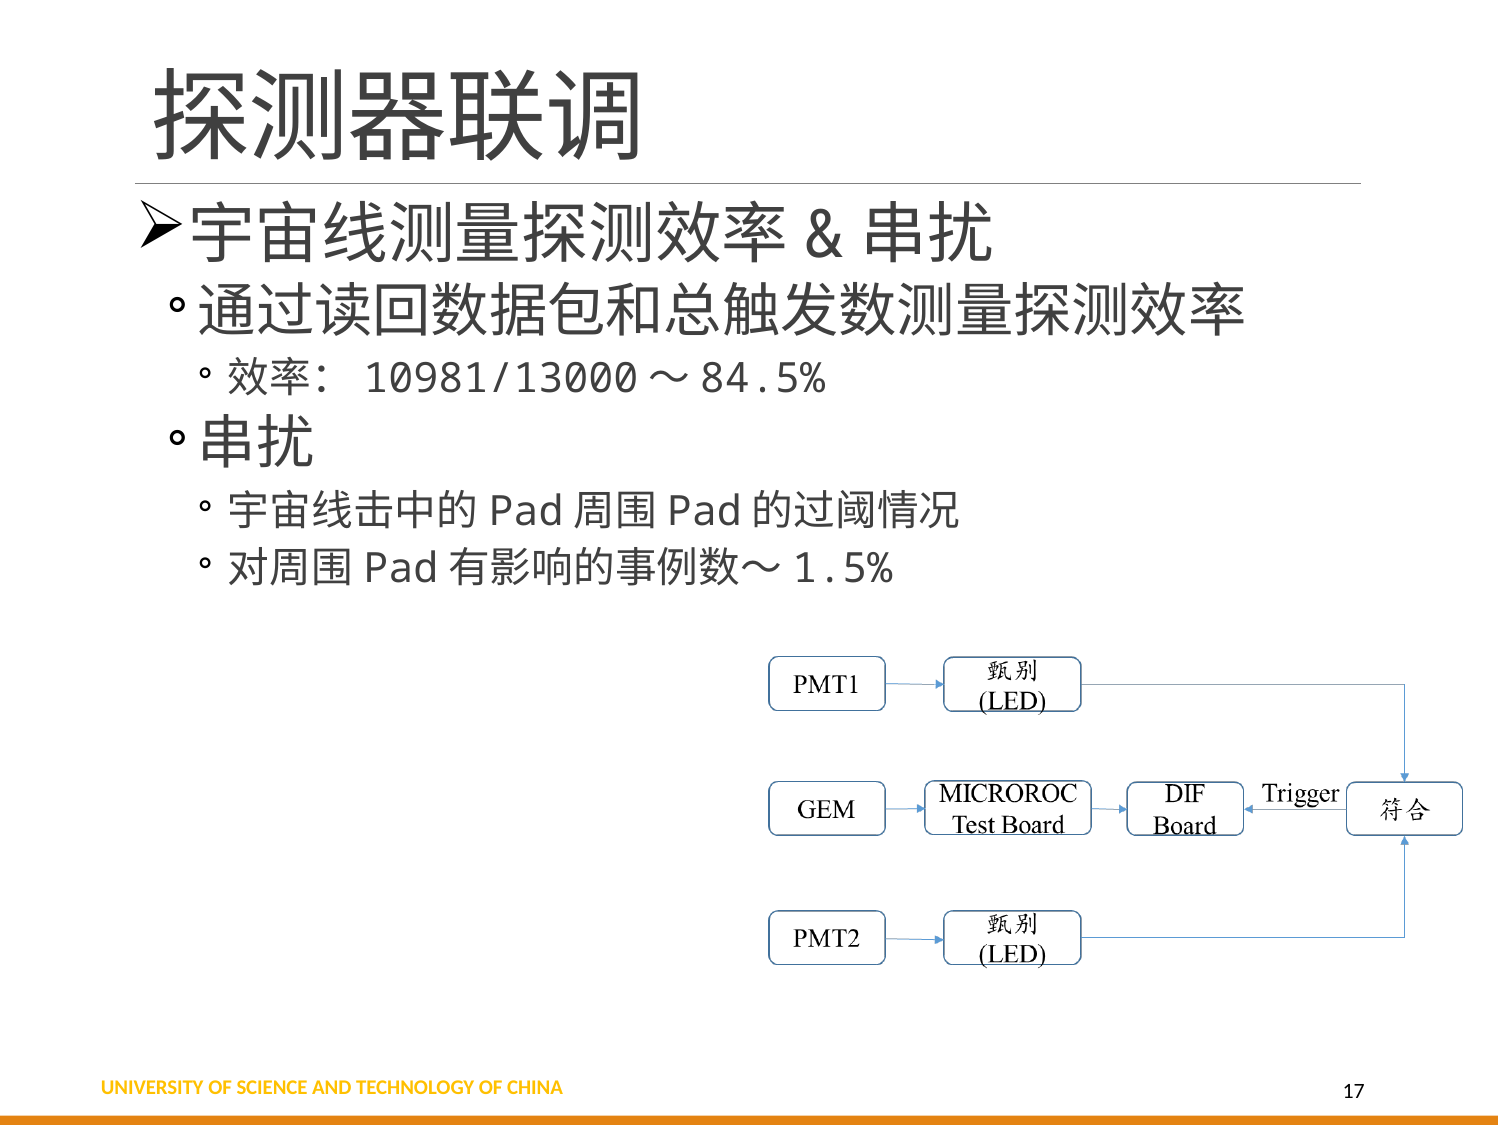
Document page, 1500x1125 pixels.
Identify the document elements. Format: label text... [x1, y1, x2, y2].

list 宇宙线测量探测效率&串扰 通过读回数据包和总触发数测量探测效率 效率：10981/13000～84.5% 串扰 宇宙线击中的Pad周围Pad的过阈情况 对周围Pad有影响的事例数～1.5% [135, 192, 1373, 1048]
slide_number 17 [1218, 1059, 1380, 1120]
picture [767, 643, 1464, 985]
title 探测器联调 [135, 47, 1373, 181]
